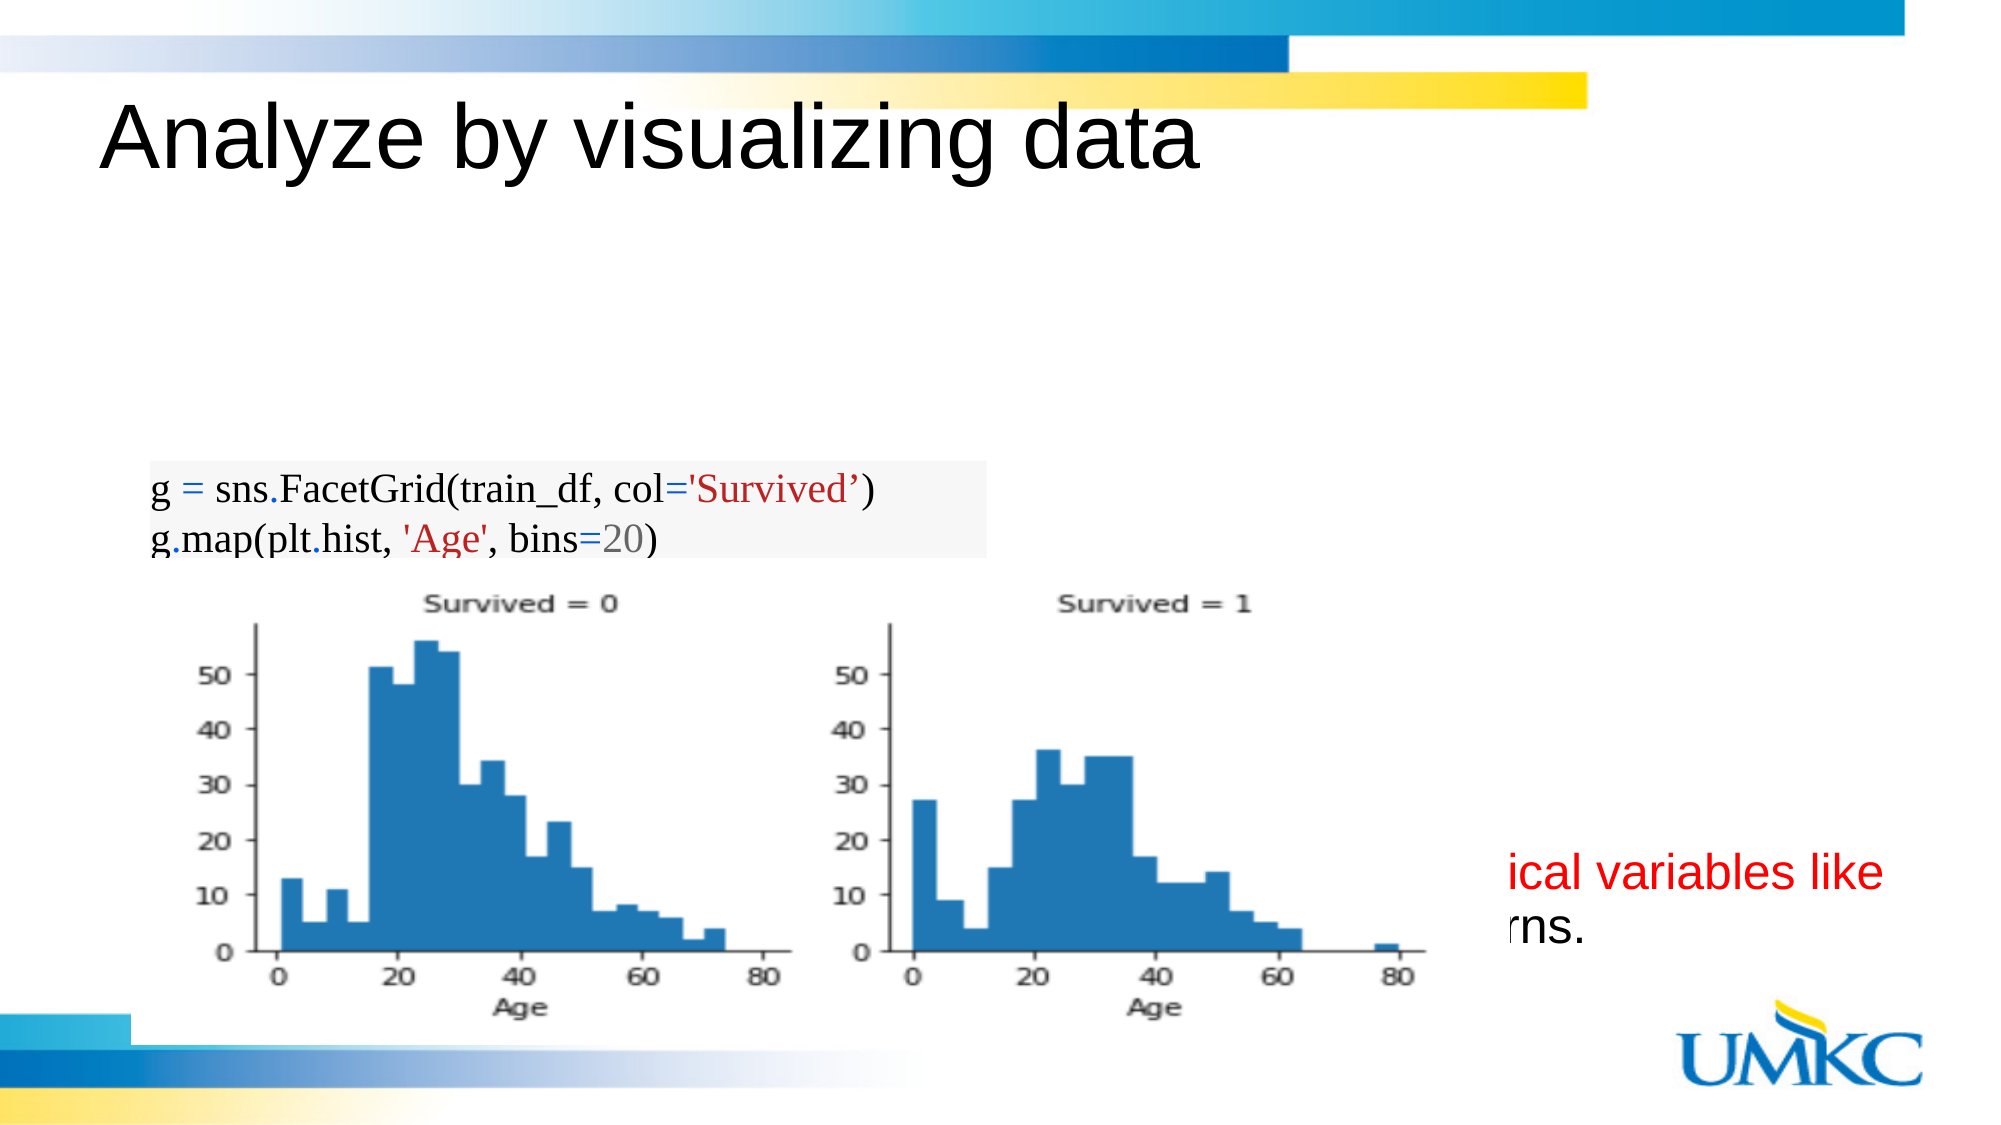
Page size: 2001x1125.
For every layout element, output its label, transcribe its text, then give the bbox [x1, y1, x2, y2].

picture [0, 0, 2001, 1125]
list A histogram chart is useful for analyzing continuous numerical variables like Age where banding or ranges will help identify useful patterns. [99, 263, 1900, 916]
text_box g = sns.FacetGrid(train_df, col='Survived’) g.map(plt.hist, 'Age', bins=20) [149, 460, 987, 557]
title Analyze by visualizing data [99, 44, 1900, 233]
